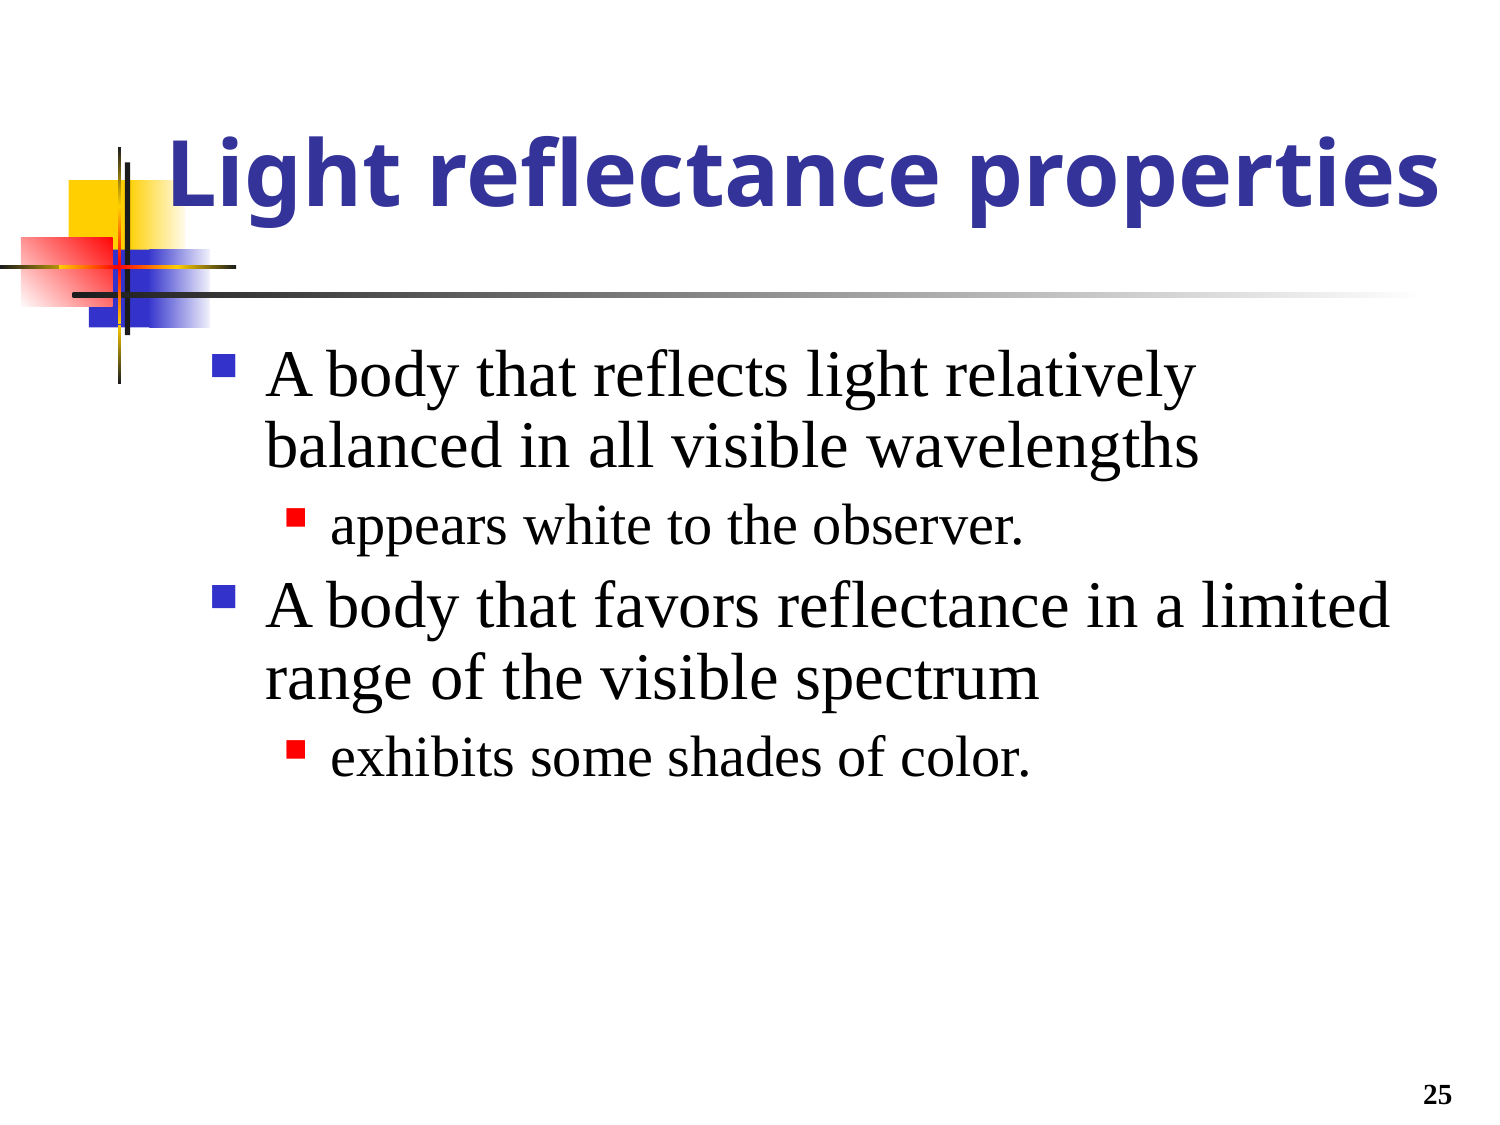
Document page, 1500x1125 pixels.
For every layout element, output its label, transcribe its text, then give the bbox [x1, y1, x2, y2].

slide_number 25 [1154, 1042, 1468, 1118]
title Light reflectance properties [149, 44, 1500, 233]
list A body that reflects light relatively balanced in all visible wavelengths appears white to the observer. A body that favors reflectance in a limited range of the visible spectrum exhibits some shades of color. [193, 330, 1470, 1007]
